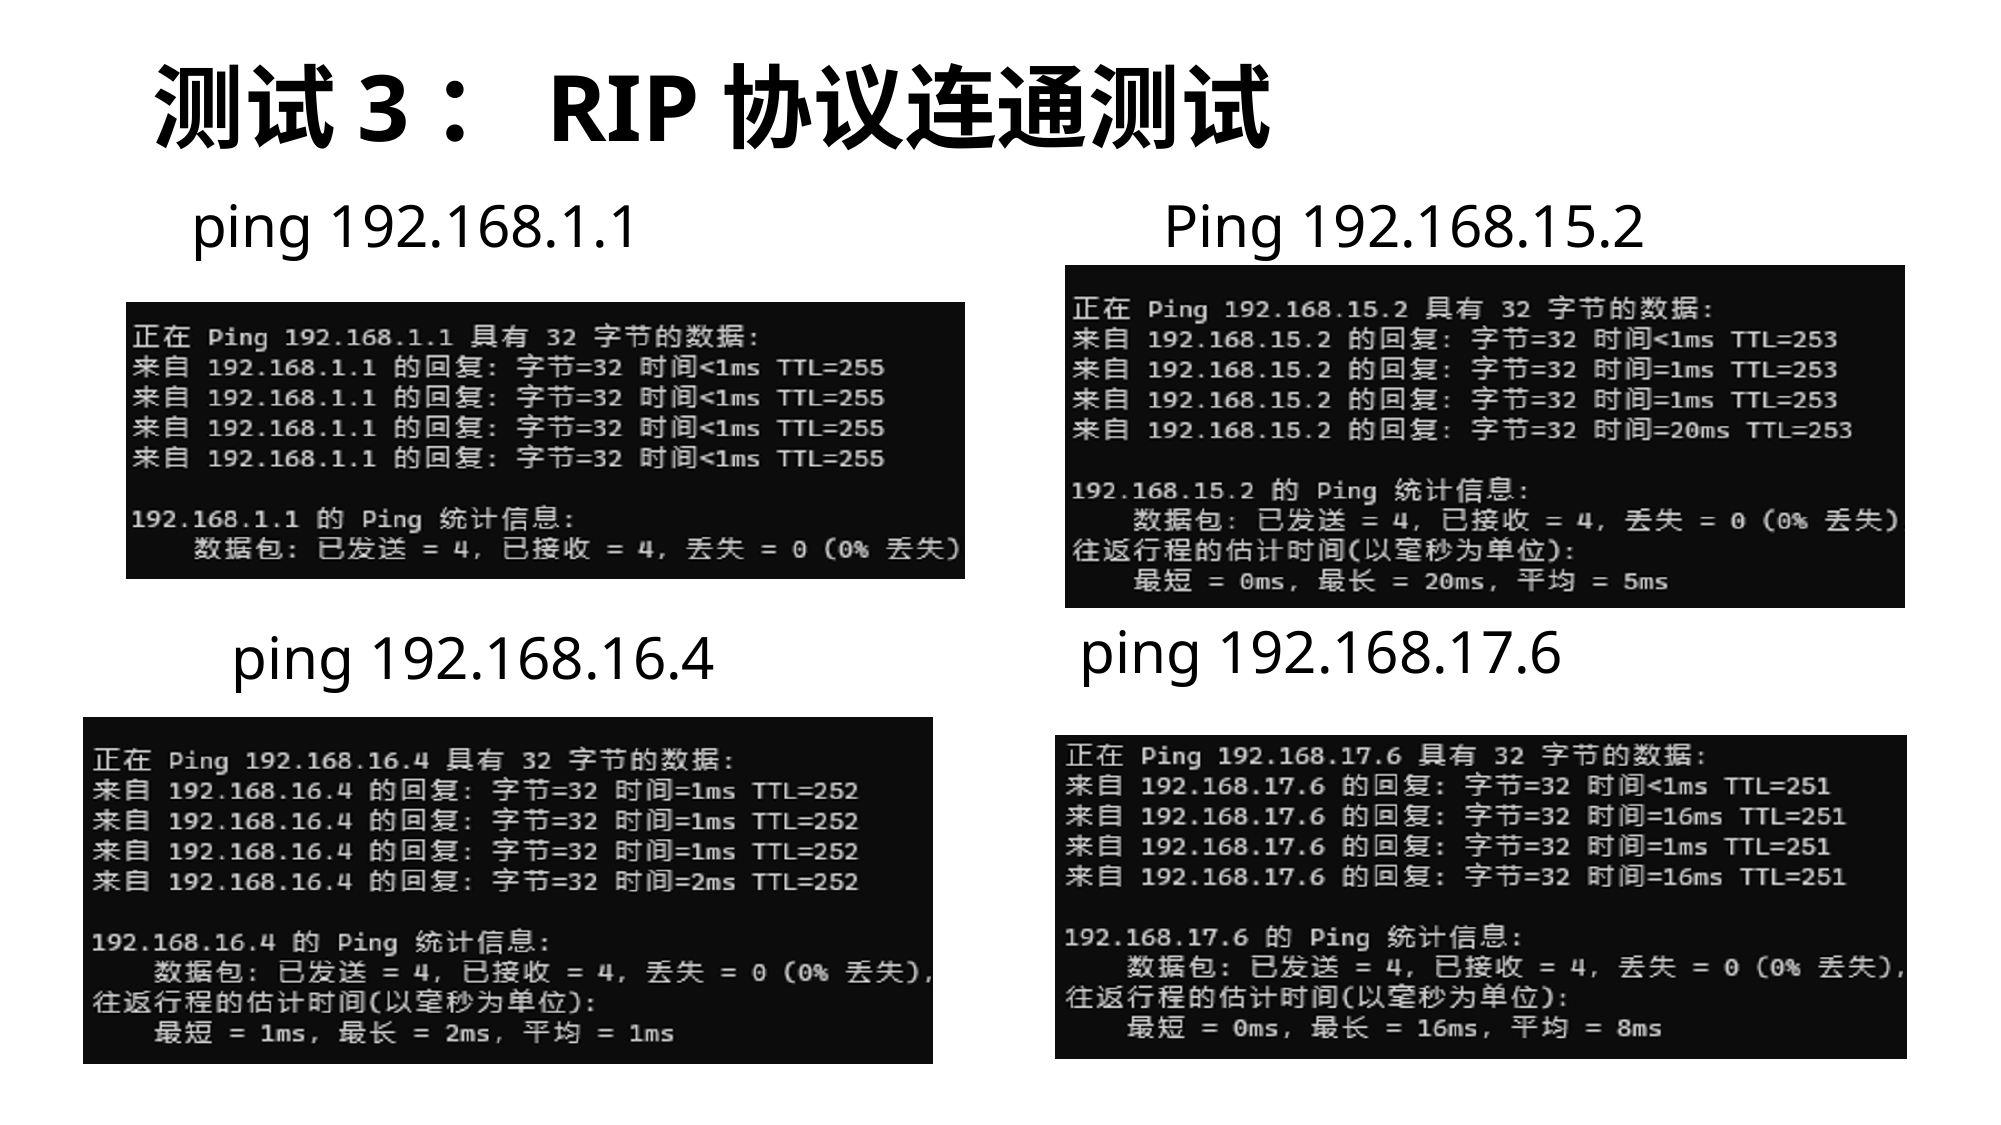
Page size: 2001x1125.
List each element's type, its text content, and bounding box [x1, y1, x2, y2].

title 测试3：RIP协议连通测试 [137, 3, 1863, 221]
picture [1053, 735, 1907, 1059]
text_box ping 192.168.1.1 [176, 181, 1304, 267]
text_box Ping 192.168.15.2 [1304, 181, 2000, 267]
picture [83, 717, 933, 1064]
picture [1064, 265, 1907, 608]
picture [126, 302, 965, 579]
text_box ping 192.168.16.4 [216, 613, 1345, 699]
text_box ping 192.168.17.6 [1065, 607, 2000, 693]
